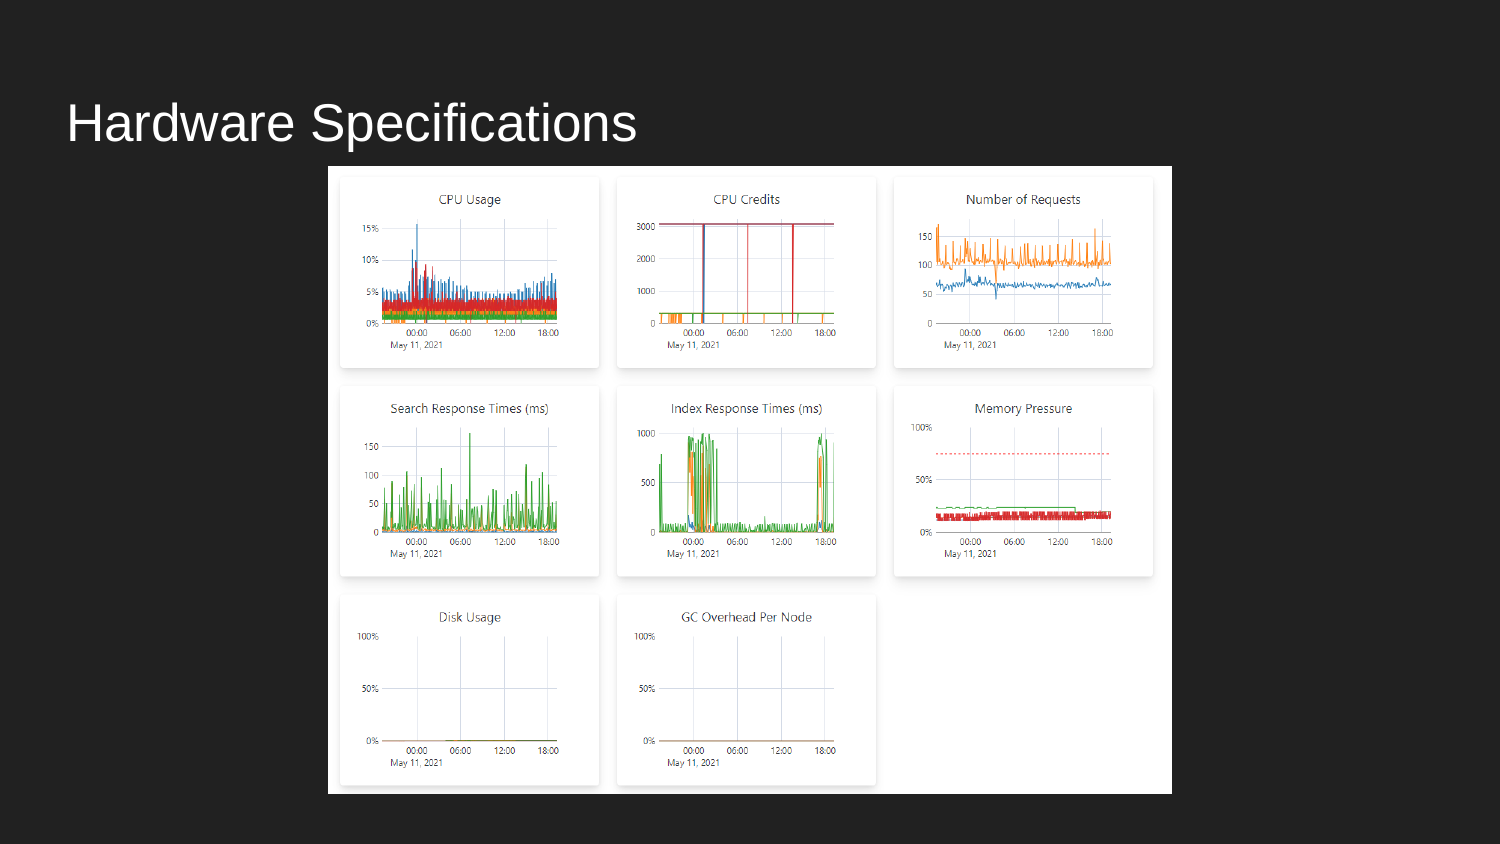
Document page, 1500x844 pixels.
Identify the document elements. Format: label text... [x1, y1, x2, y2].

picture [328, 166, 1172, 794]
title Hardware Specifications [51, 72, 1449, 167]
